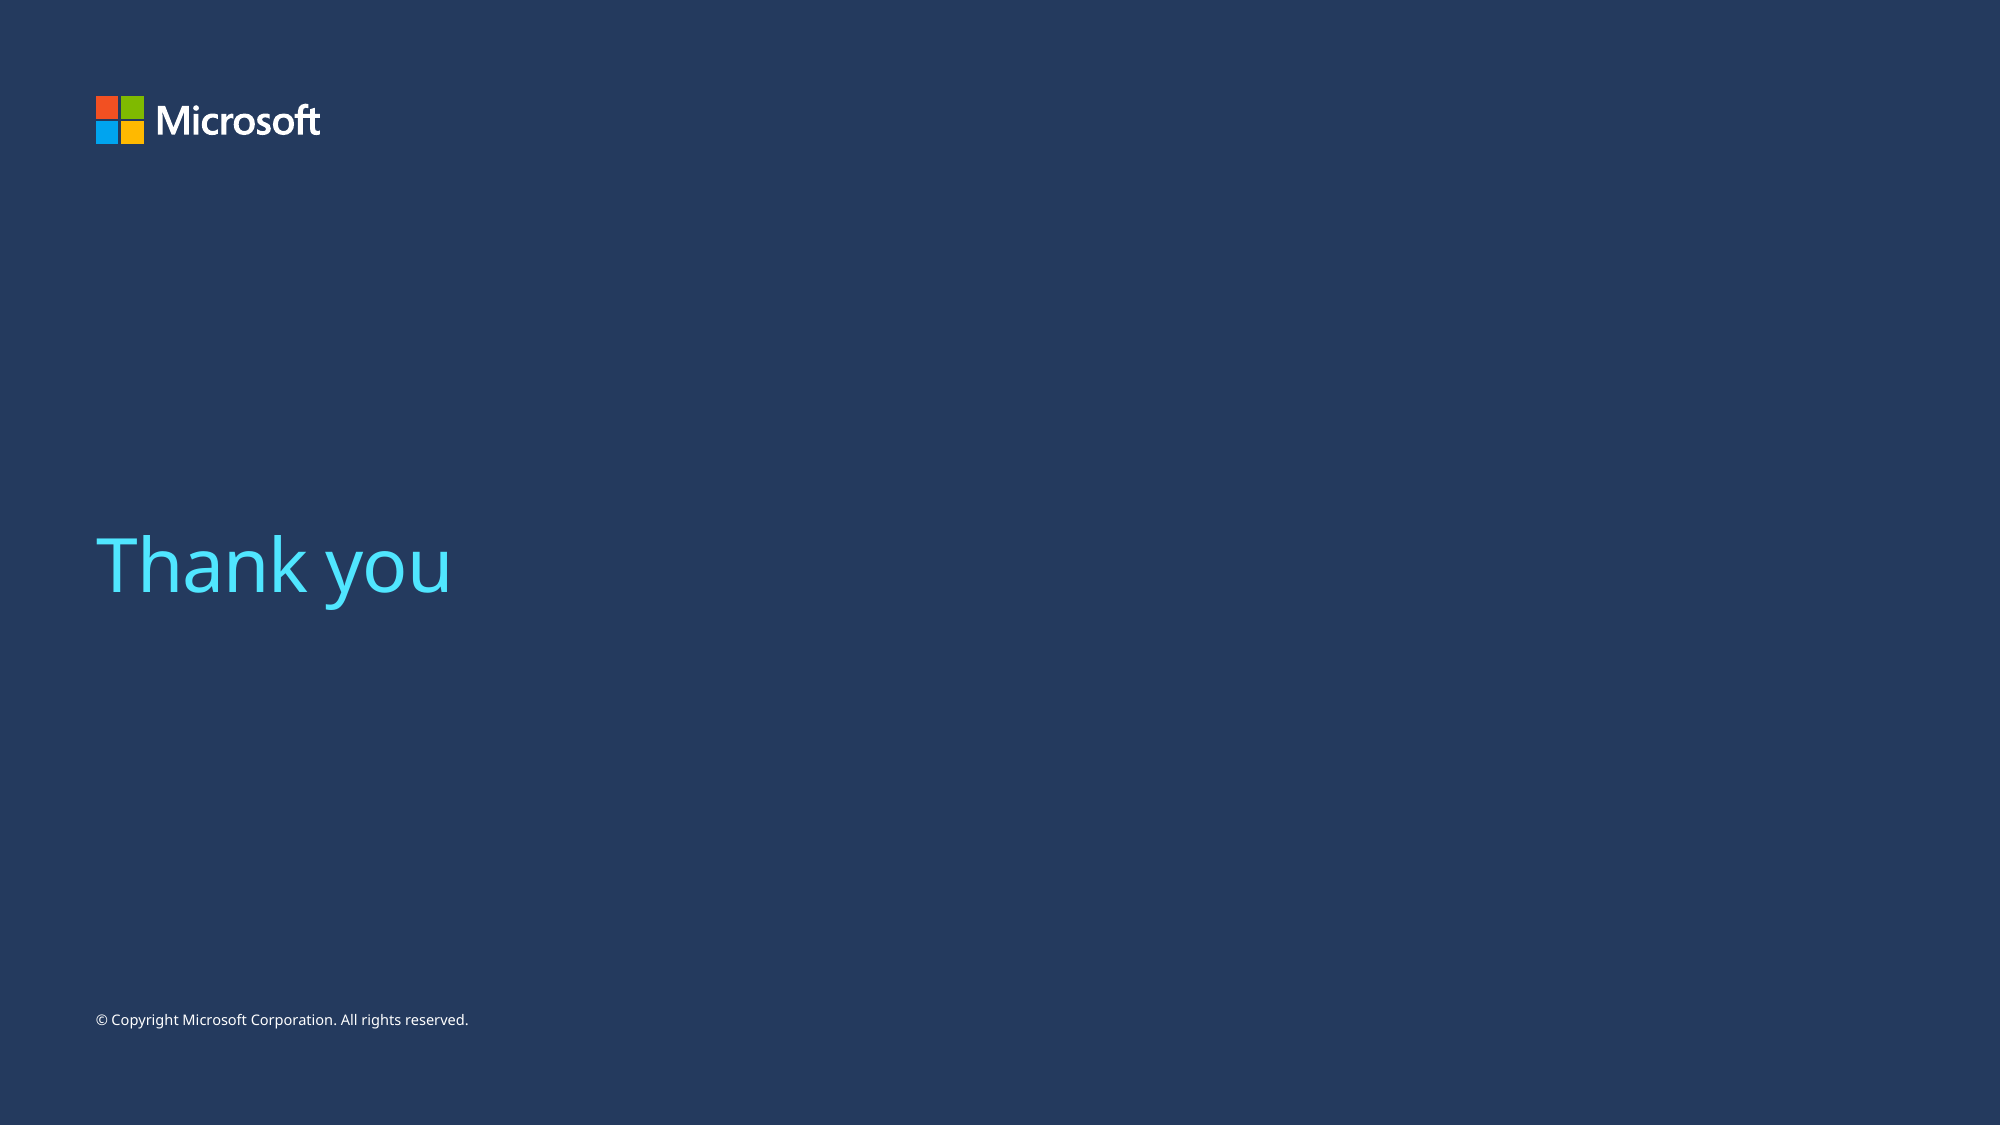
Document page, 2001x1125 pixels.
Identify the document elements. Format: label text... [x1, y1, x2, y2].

title Thank you [96, 517, 1904, 608]
